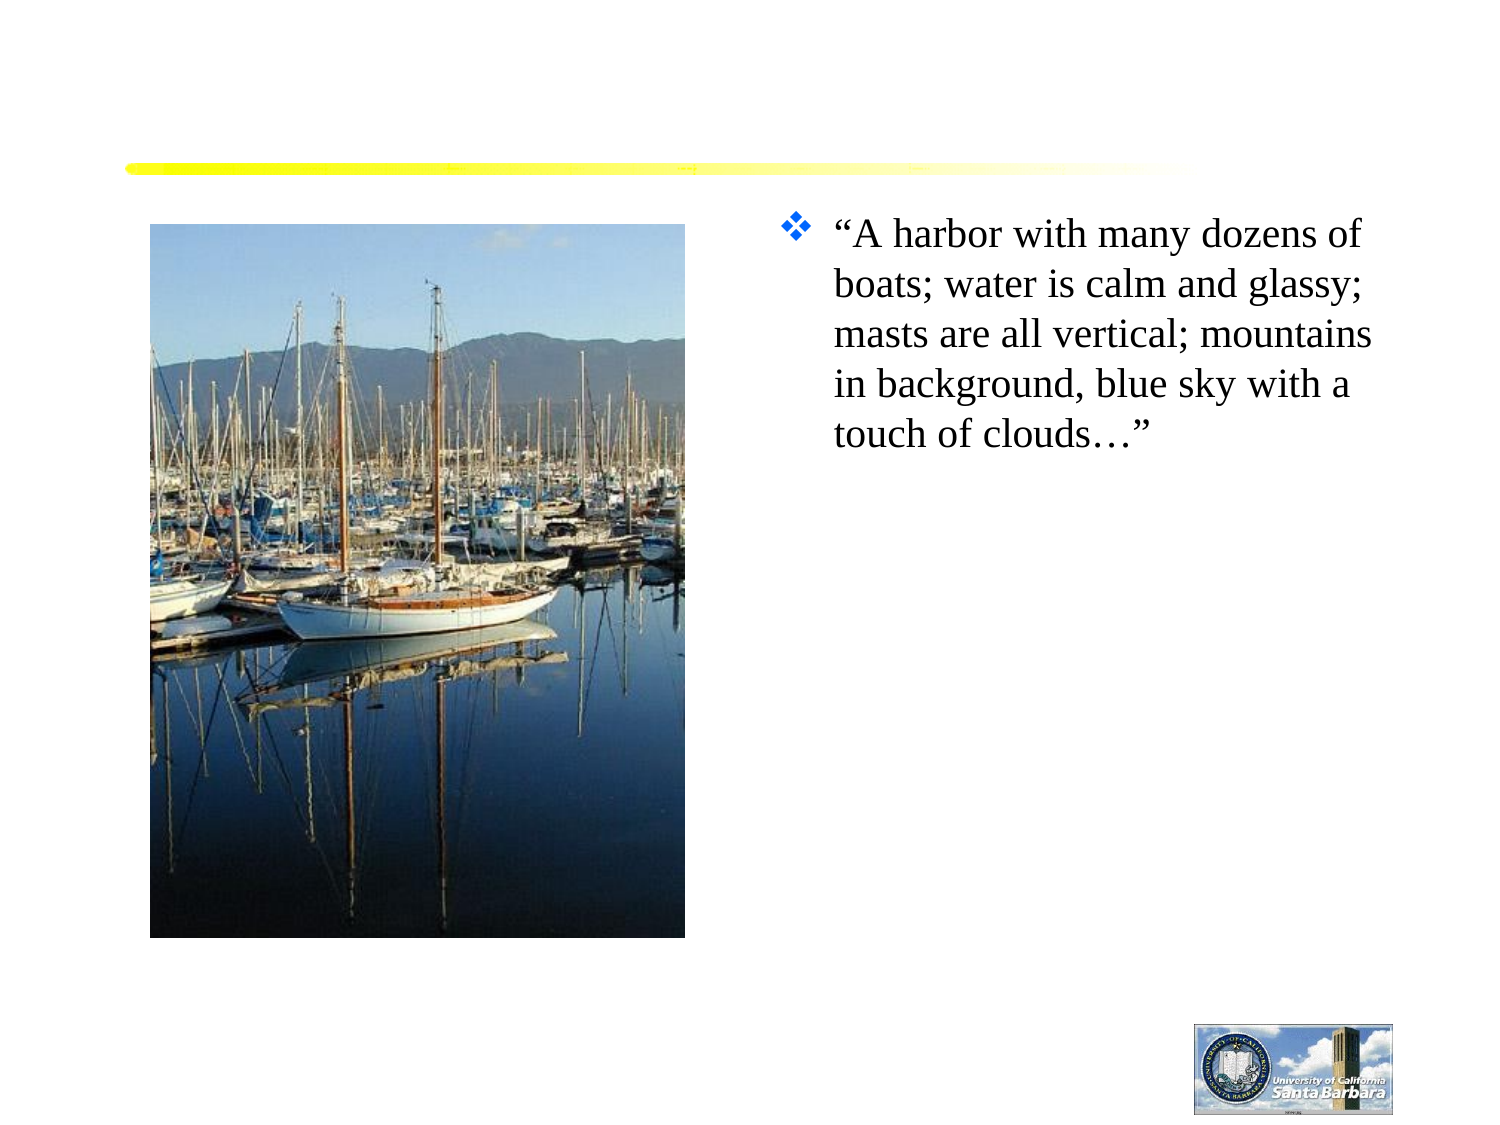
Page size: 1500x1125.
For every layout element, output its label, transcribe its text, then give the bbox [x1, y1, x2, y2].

picture [1194, 1024, 1393, 1115]
picture [125, 163, 1197, 175]
text_box “A harbor with many dozens of boats; water is calm and glassy; masts are all vertical; mountains in background, blue sky with a touch of clouds…” [775, 203, 1374, 457]
picture [149, 224, 685, 938]
